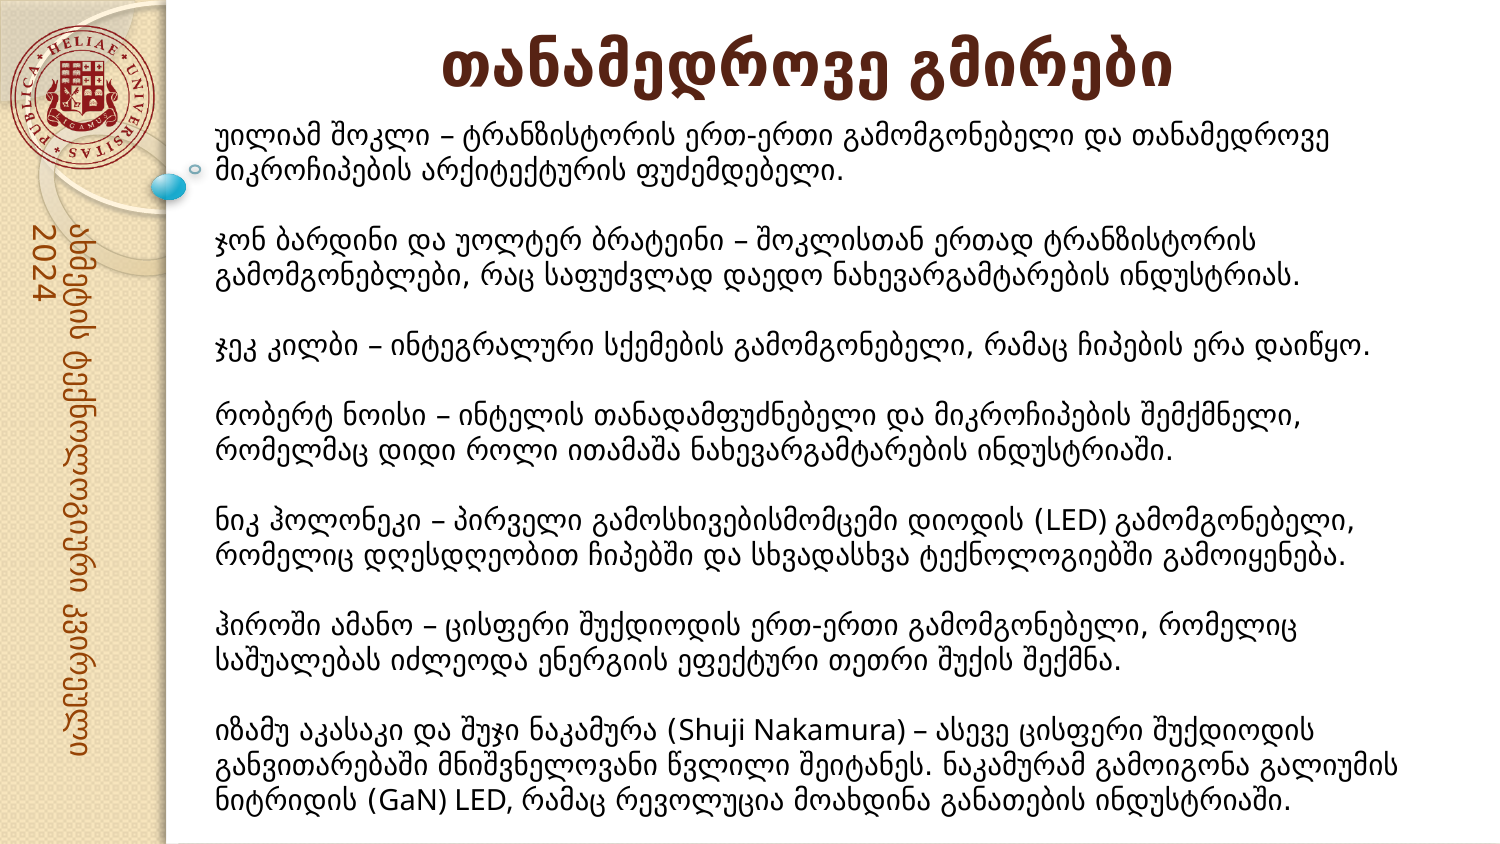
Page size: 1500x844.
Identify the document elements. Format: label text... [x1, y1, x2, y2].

text_box უილიამ შოკლი – ტრანზისტორის ერთ-ერთი გამომგონებელი და თანამედროვე მიკროჩიპების არქიტექტურის ფუძემდებელი. ჯონ ბარდინი და უოლტერ ბრატეინი – შოკლისთან ერთად ტრანზისტორის გამომგონებლები, რაც საფუძვლად დაედო ნახევარგამტარების ინდუსტრიას. ჯეკ კილბი – ინტეგრალური სქემების გამომგონებელი, რამაც ჩიპების ერა დაიწყო. რობერტ ნოისი – ინტელის თანადამფუძნებელი და მიკროჩიპების შემქმნელი, რომელმაც დიდი როლი ითამაშა ნახევარგამტარების ინდუსტრიაში. ნიკ ჰოლონეკი – პირველი გამოსხივებისმომცემი დიოდის (LED) გამომგონებელი, რომელიც დღესდღეობით ჩიპებში და სხვადასხვა ტექნოლოგიებში გამოიყენება. ჰიროში ამანო – ცისფერი შუქდიოდის ერთ-ერთი გამომგონებელი, რომელიც საშუალებას იძლეოდა ენერგიის ეფექტური თეთრი შუქის შექმნა. იზამუ აკასაკი და შუჯი ნაკამურა (Shuji Nakamura) – ასევე ცისფერი შუქდიოდის განვითარებაში მნიშვნელოვანი წვლილი შეიტანეს. ნაკამურამ გამოიგონა გალიუმის ნიტრიდის (GaN) LED, რამაც რევოლუცია მოახდინა განათების ინდუსტრიაში. [199, 109, 1463, 824]
picture [8, 22, 157, 173]
text_box ახმეტის ტექნოლოგიური კვირეული 2024 [19, 209, 110, 825]
title თანამედროვე გმირები [200, 16, 1415, 107]
